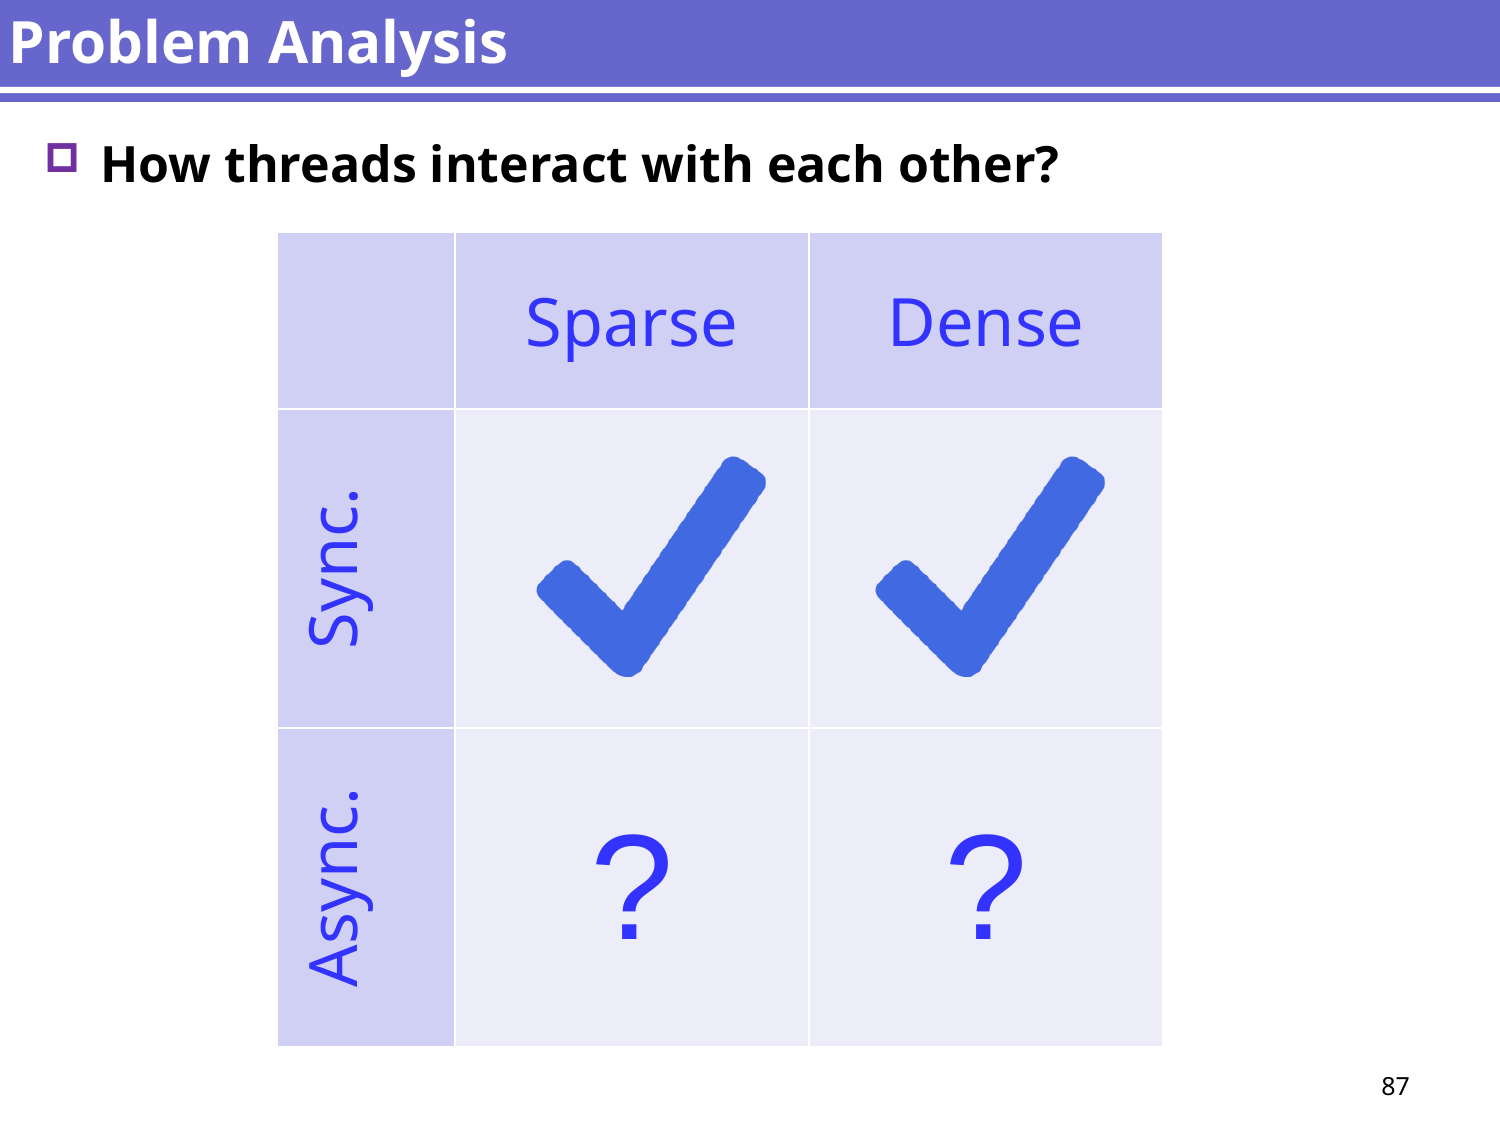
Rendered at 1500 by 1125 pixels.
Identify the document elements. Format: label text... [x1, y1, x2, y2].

table_header Sparse [456, 233, 808, 408]
table_cell [810, 410, 1162, 727]
picture [536, 451, 767, 681]
table_header Dense [810, 233, 1162, 408]
table_cell Async. [278, 729, 454, 1046]
table_cell ? [456, 729, 808, 1046]
table_cell [456, 410, 808, 727]
table_header [278, 233, 454, 408]
picture [875, 451, 1105, 681]
title Problem Analysis [0, 7, 1309, 73]
table_cell ? [810, 729, 1162, 1046]
slide_number 87 [1293, 1058, 1425, 1112]
list How threads interact with each other? [29, 125, 1447, 1047]
table_cell Sync. [278, 410, 454, 727]
